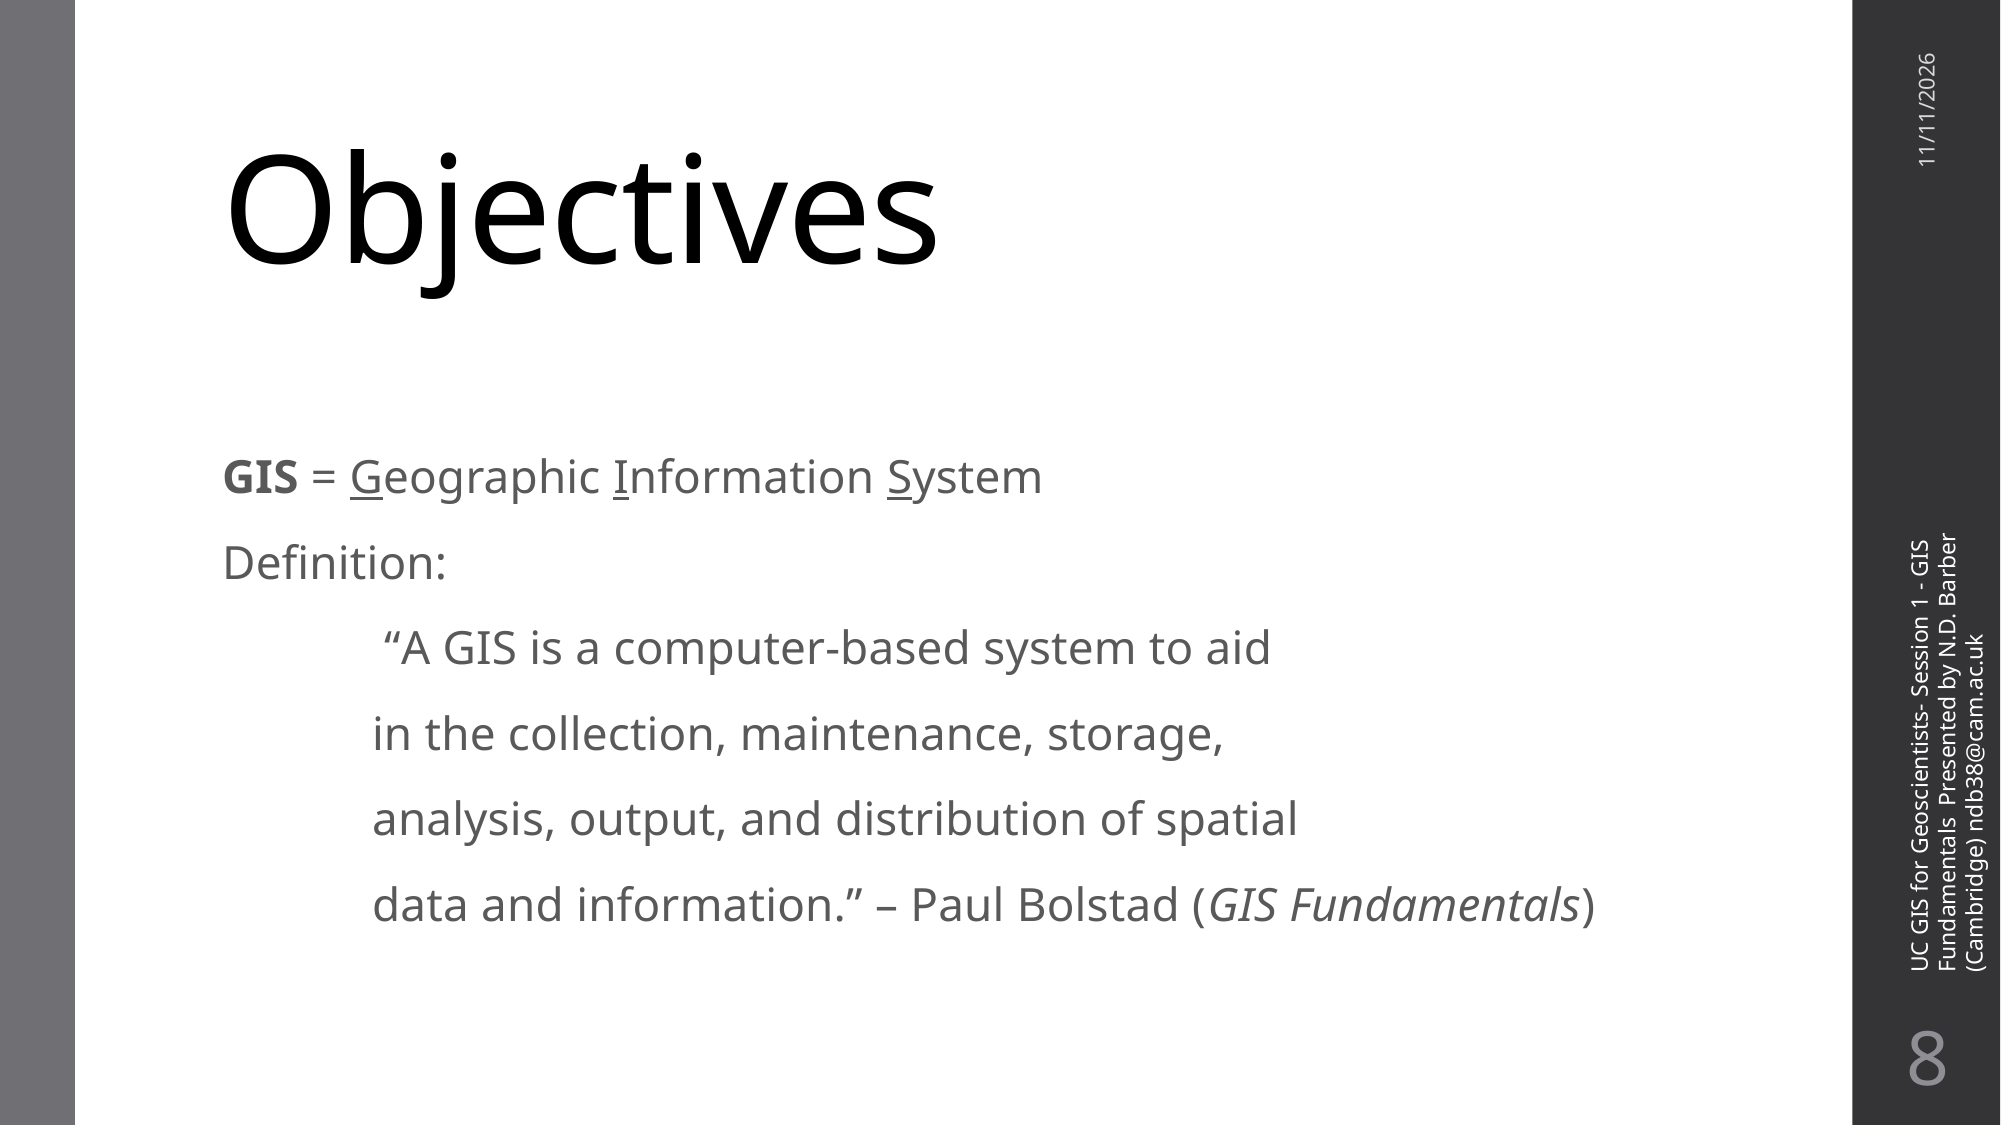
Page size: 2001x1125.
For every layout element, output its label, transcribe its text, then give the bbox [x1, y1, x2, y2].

list GIS = Geographic Information System Definition: “A GIS is a computer-based system to aid in the collection, maintenance, storage, analysis, output, and distribution of spatial data and information.” – Paul Bolstad (GIS Fundamentals) [206, 444, 1752, 1013]
footer UC GIS for Geoscientists- Session 1 - GIS Fundamentals Presented by N.D. Barber (Cambridge) ndb38@cam.ac.uk [1897, 400, 1958, 988]
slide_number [1897, 37, 1958, 351]
slide_number 7 [1852, 1012, 2000, 1110]
title Objectives [206, 124, 1752, 444]
